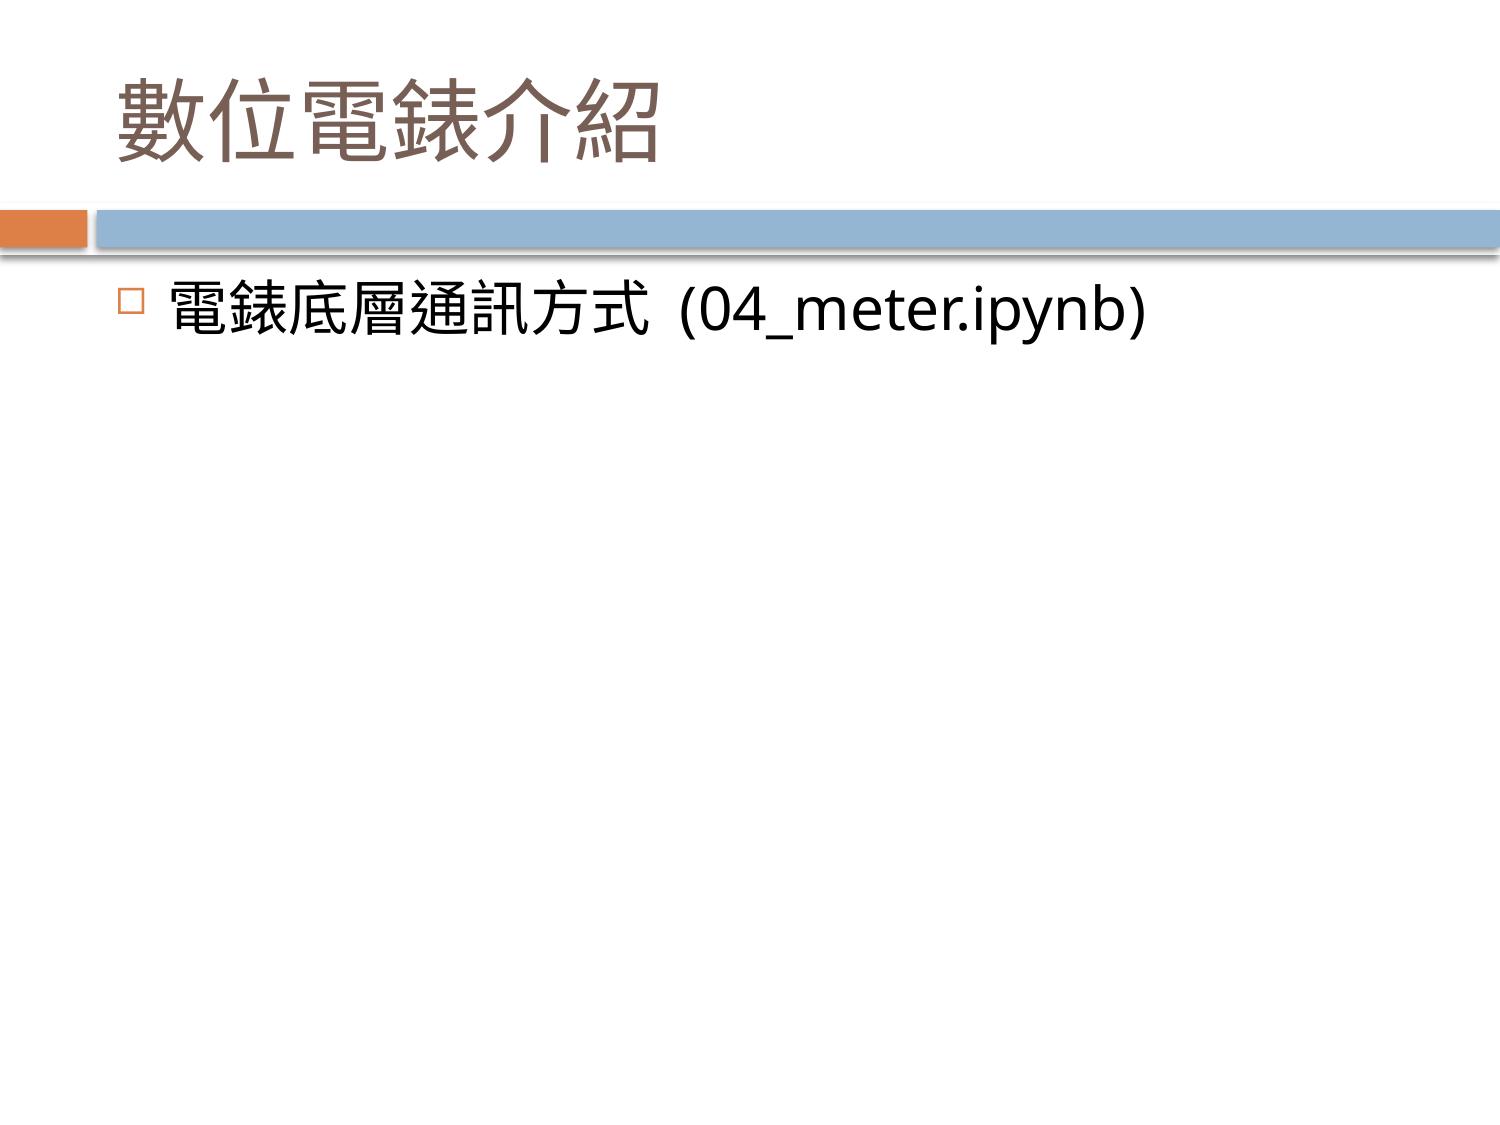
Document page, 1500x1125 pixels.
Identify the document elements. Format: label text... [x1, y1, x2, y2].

title 數位電錶介紹 [100, 37, 1438, 200]
list 電錶底層通訊方式 (04_meter.ipynb) [100, 262, 1438, 1000]
